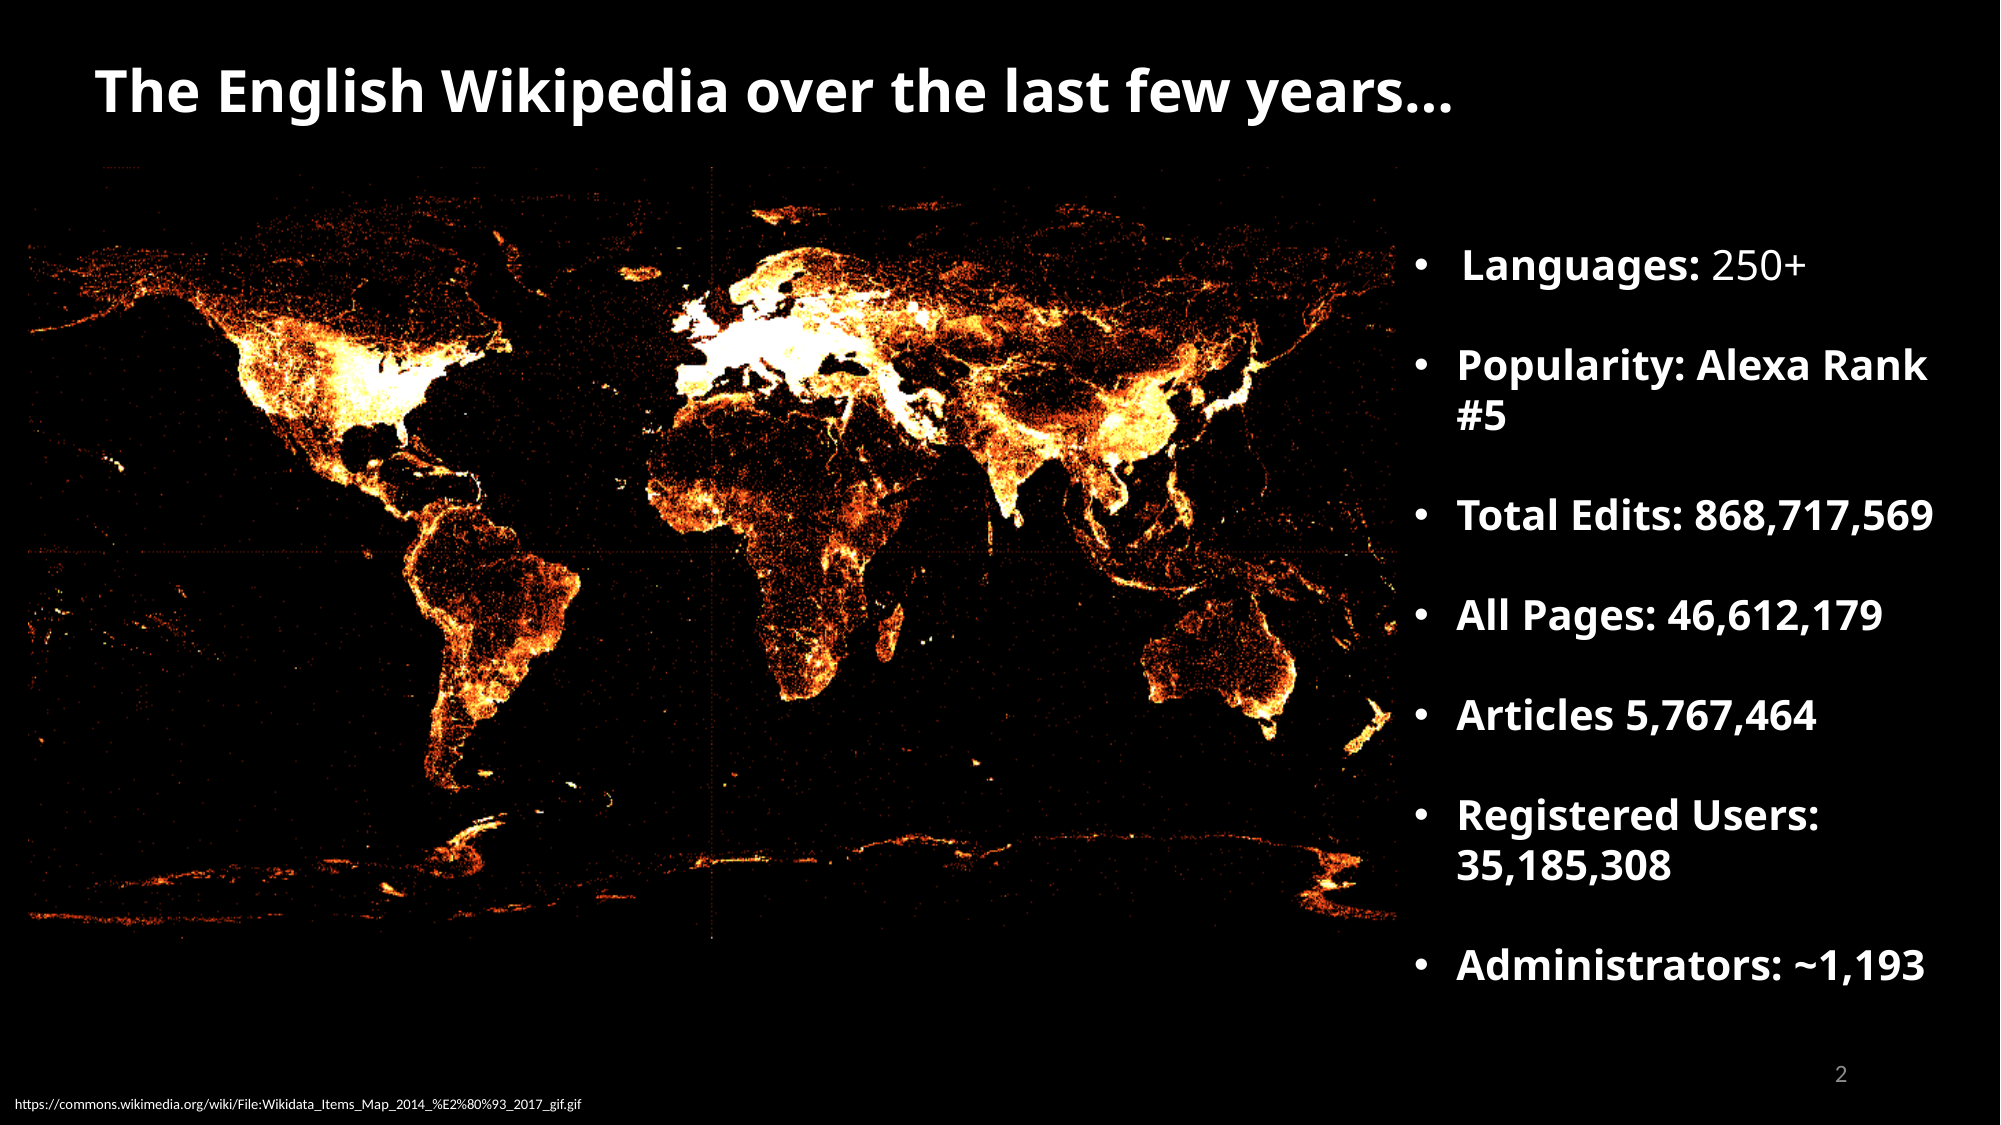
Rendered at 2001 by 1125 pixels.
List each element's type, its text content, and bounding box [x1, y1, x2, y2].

picture [28, 167, 1400, 942]
text_box Languages: 250+ Popularity: Alexa Rank #5 Total Edits: 868,717,569 All Pages: 46,612,179 Articles 5,767,464 Registered Users: 35,185,308 Administrators: ~1,193 [1399, 231, 1970, 1047]
text_box https://commons.wikimedia.org/wiki/File:Wikidata_Items_Map_2014_%E2%80%93_2017_gif.gif [0, 1087, 1127, 1120]
text_box The English Wikipedia over the last few years… [28, 46, 1522, 132]
slide_number 2 [1412, 1042, 1863, 1103]
